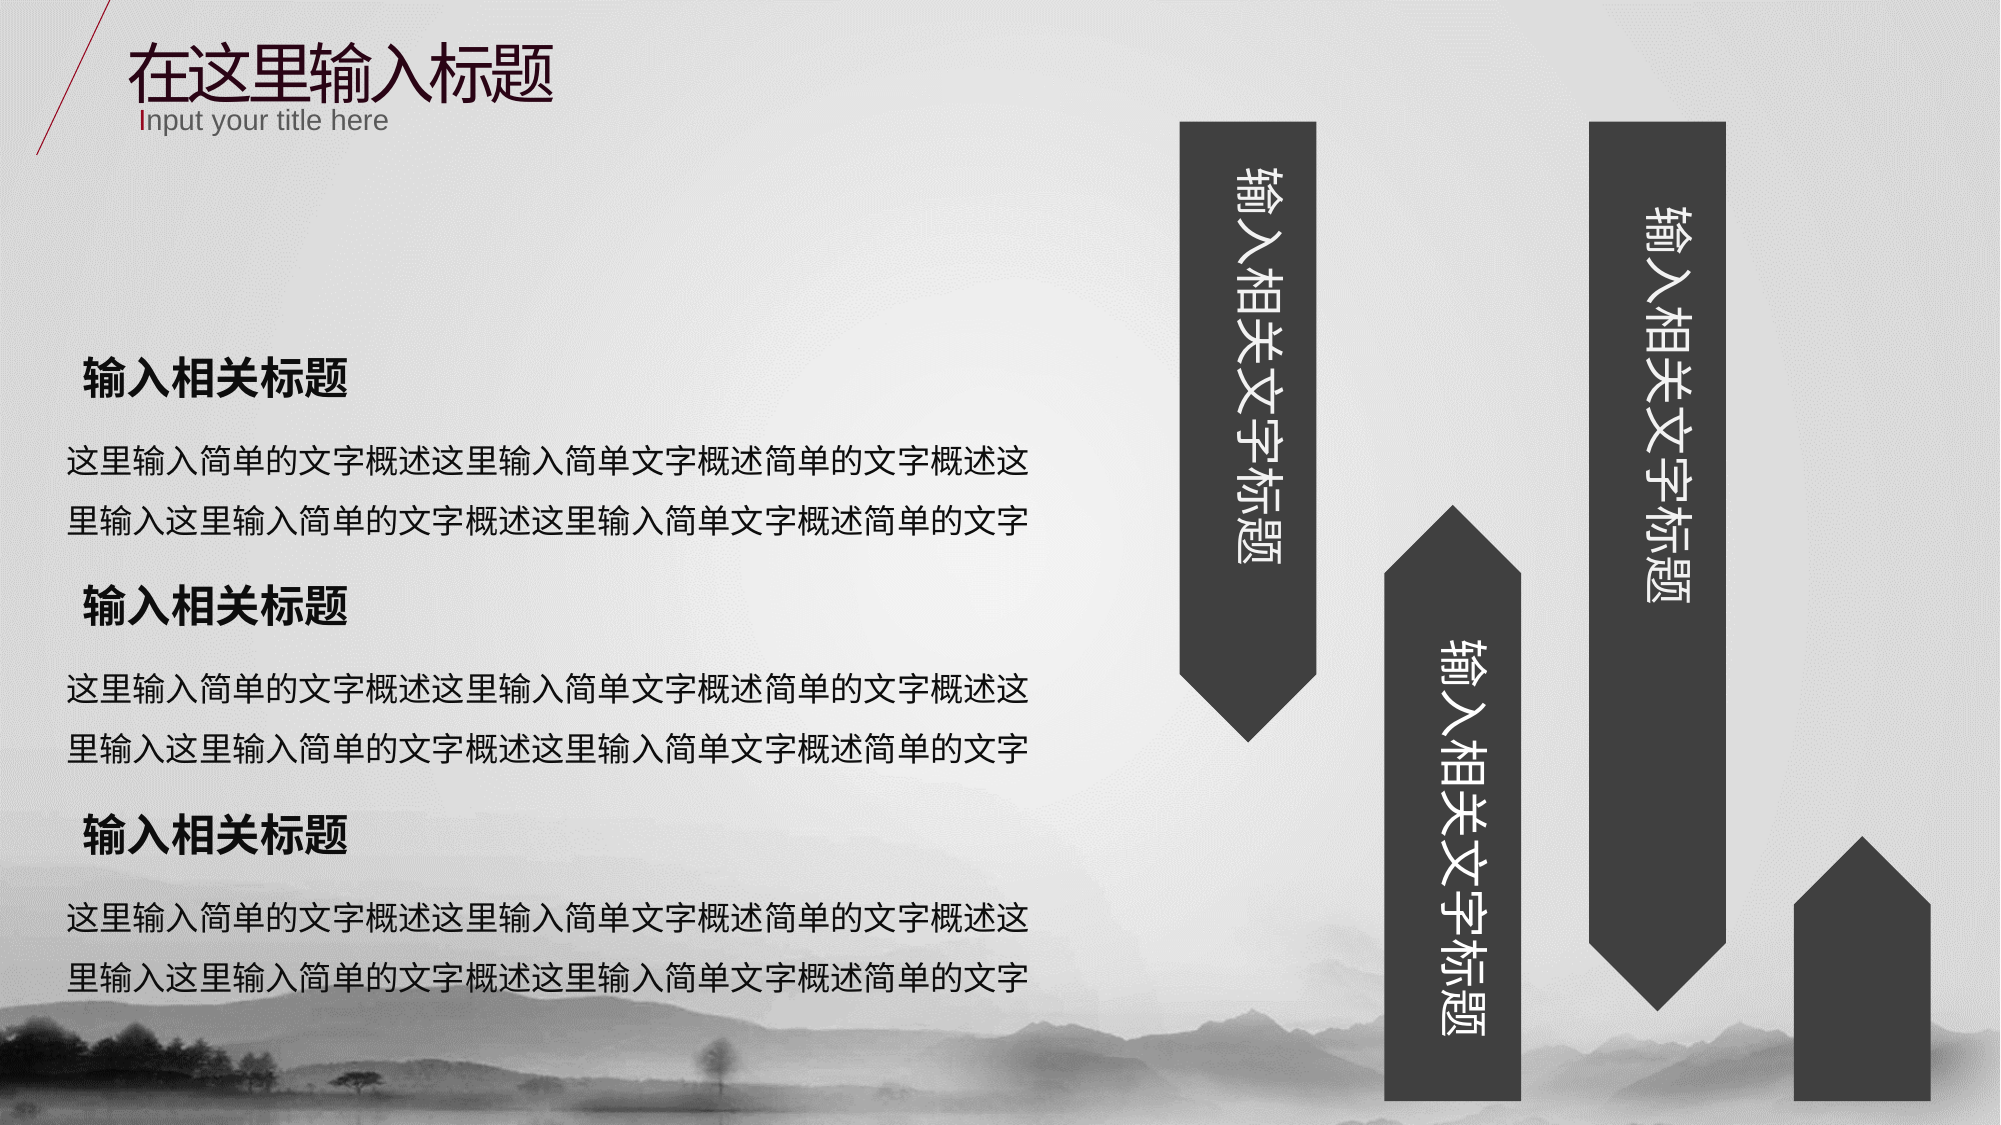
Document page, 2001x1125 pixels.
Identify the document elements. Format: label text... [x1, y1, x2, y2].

text_box 这里输入简单的文字概述这里输入简单文字概述简单的文字概述这里输入这里输入简单的文字概述这里输入简单文字概述简单的文字 [51, 413, 1065, 548]
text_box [1384, 504, 1522, 1102]
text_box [1179, 121, 1317, 743]
picture [0, 0, 2001, 1125]
text_box [1792, 834, 1932, 1103]
text_box 这里输入简单的文字概述这里输入简单文字概述简单的文字概述这里输入这里输入简单的文字概述这里输入简单文字概述简单的文字 [51, 641, 1065, 776]
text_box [36, 0, 570, 155]
text_box 输入相关标题 [67, 570, 510, 639]
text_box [1589, 121, 1726, 1012]
text_box 输入相关标题 [67, 799, 510, 868]
text_box 输入相关标题 [67, 342, 510, 411]
text_box 这里输入简单的文字概述这里输入简单文字概述简单的文字概述这里输入这里输入简单的文字概述这里输入简单文字概述简单的文字 [51, 869, 1065, 1005]
